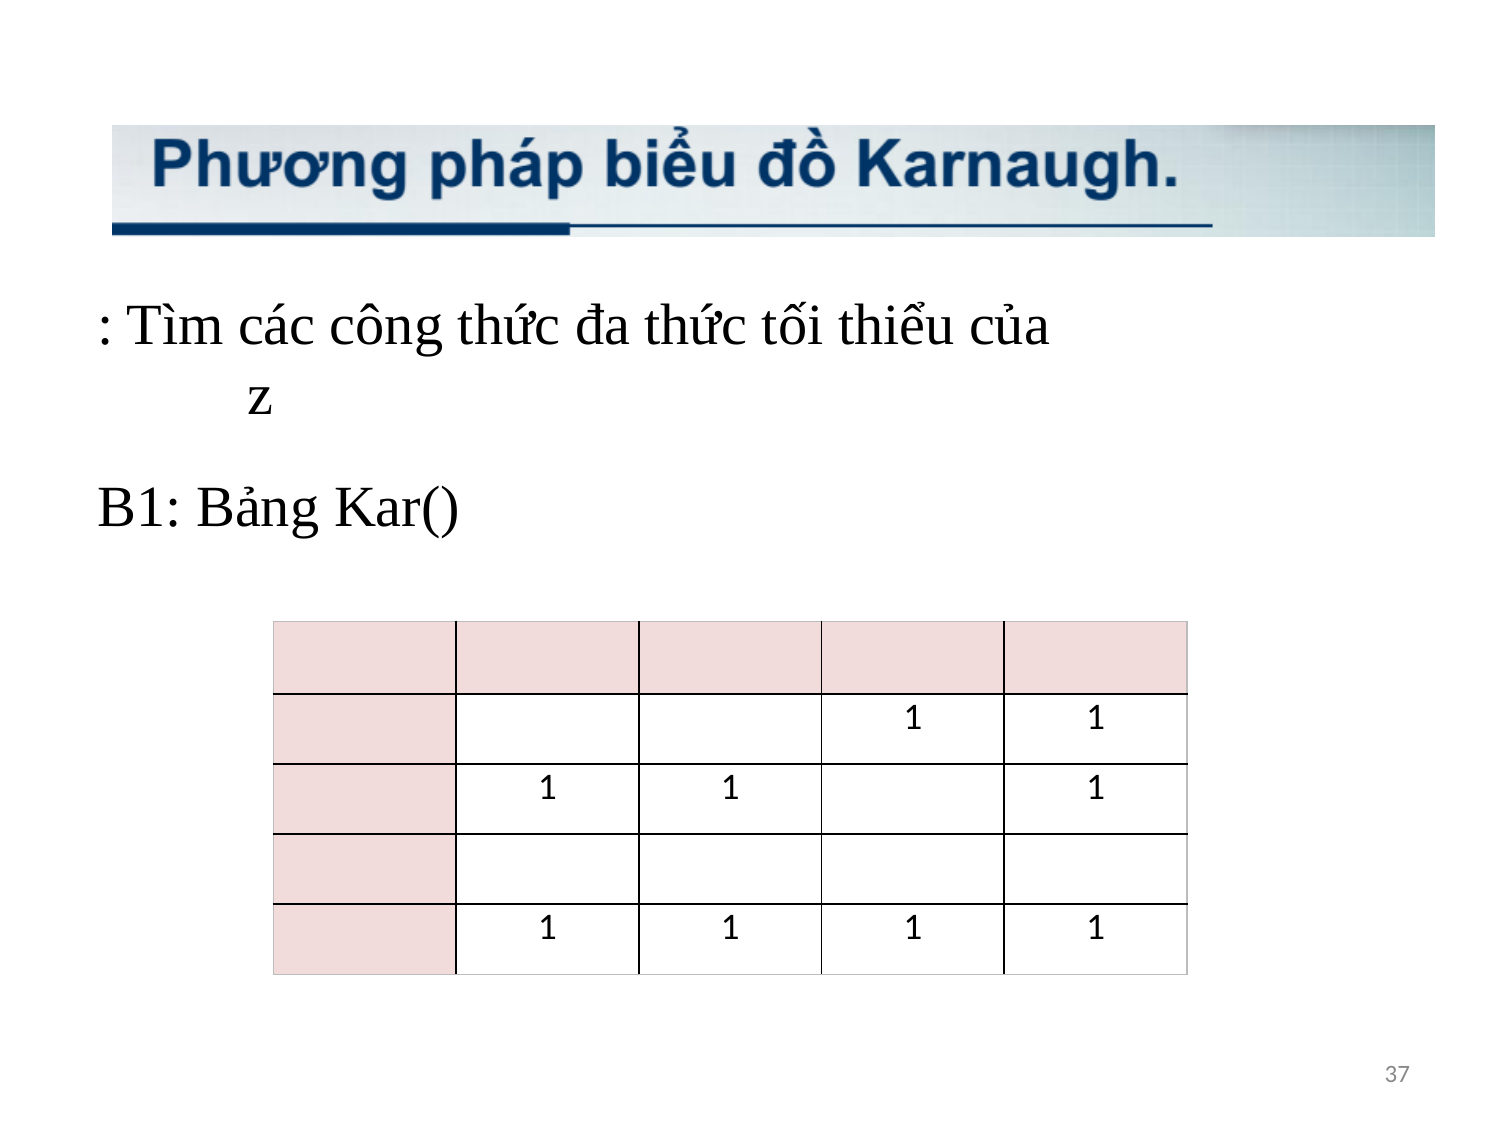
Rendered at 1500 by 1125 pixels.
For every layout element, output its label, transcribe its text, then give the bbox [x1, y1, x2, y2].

slide_number 37 [1074, 1042, 1425, 1103]
picture [111, 125, 1435, 237]
